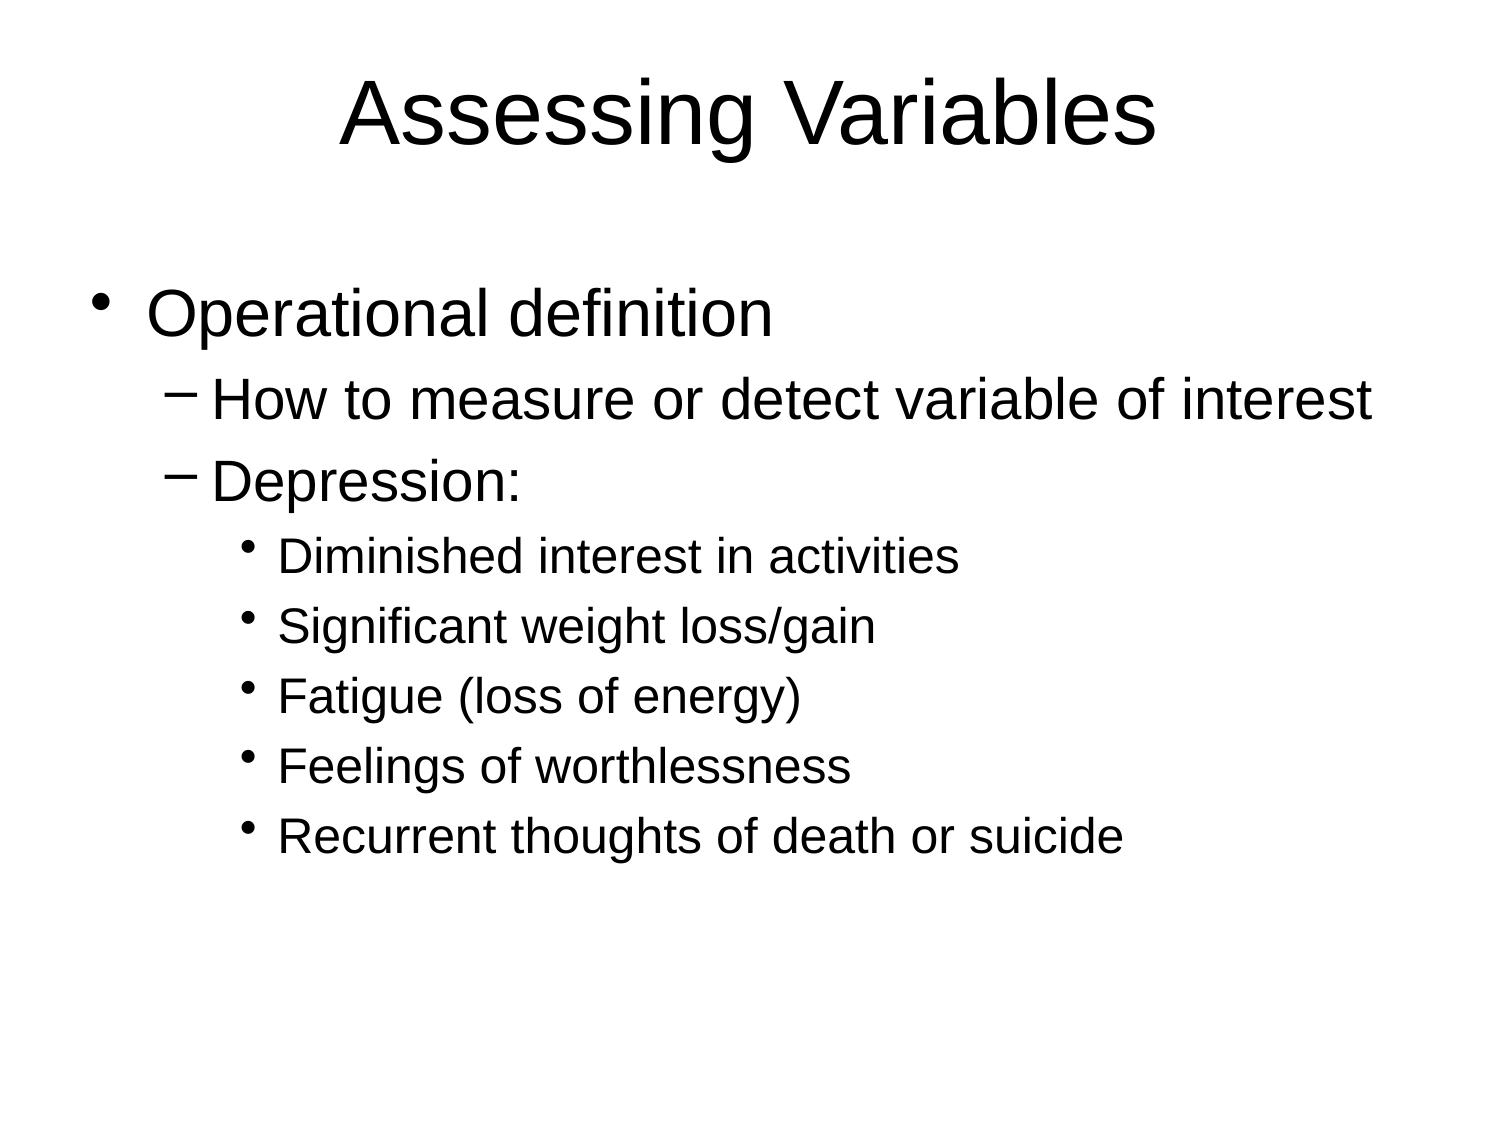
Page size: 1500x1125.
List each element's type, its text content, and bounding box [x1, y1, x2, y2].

title Assessing Variables [75, 45, 1425, 233]
list Operational definition How to measure or detect variable of interest Depression: Diminished interest in activities Significant weight loss/gain Fatigue (loss of energy) Feelings of worthlessness Recurrent thoughts of death or suicide [75, 262, 1425, 1005]
